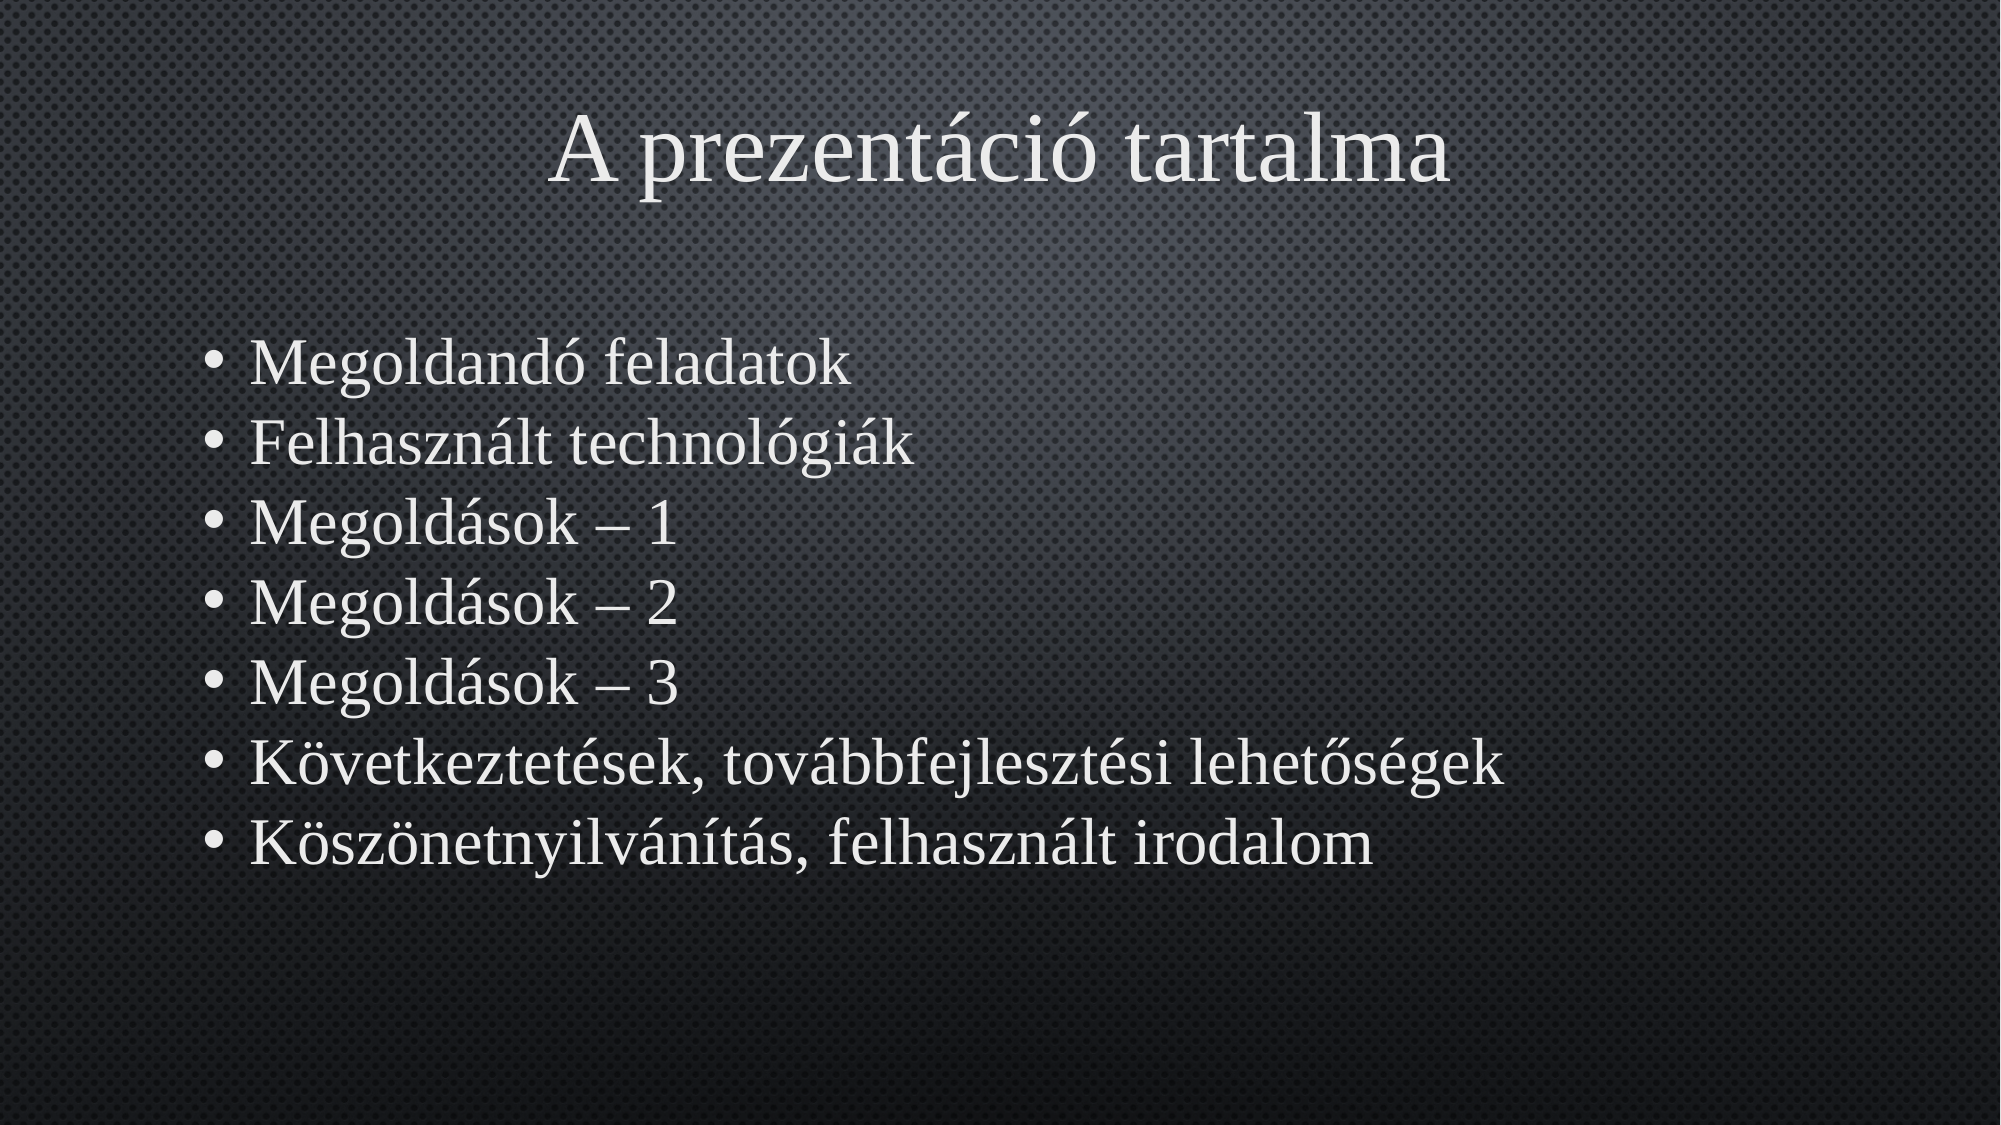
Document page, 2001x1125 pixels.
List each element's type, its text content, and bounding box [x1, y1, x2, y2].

title A prezentáció tartalma [187, 0, 1813, 283]
text_box Megoldandó feladatok Felhasznált technológiák Megoldások – 1 Megoldások – 2 Megoldások – 3 Következtetések, továbbfejlesztési lehetőségek Köszönetnyilvánítás, felhasznált irodalom [187, 310, 1813, 931]
